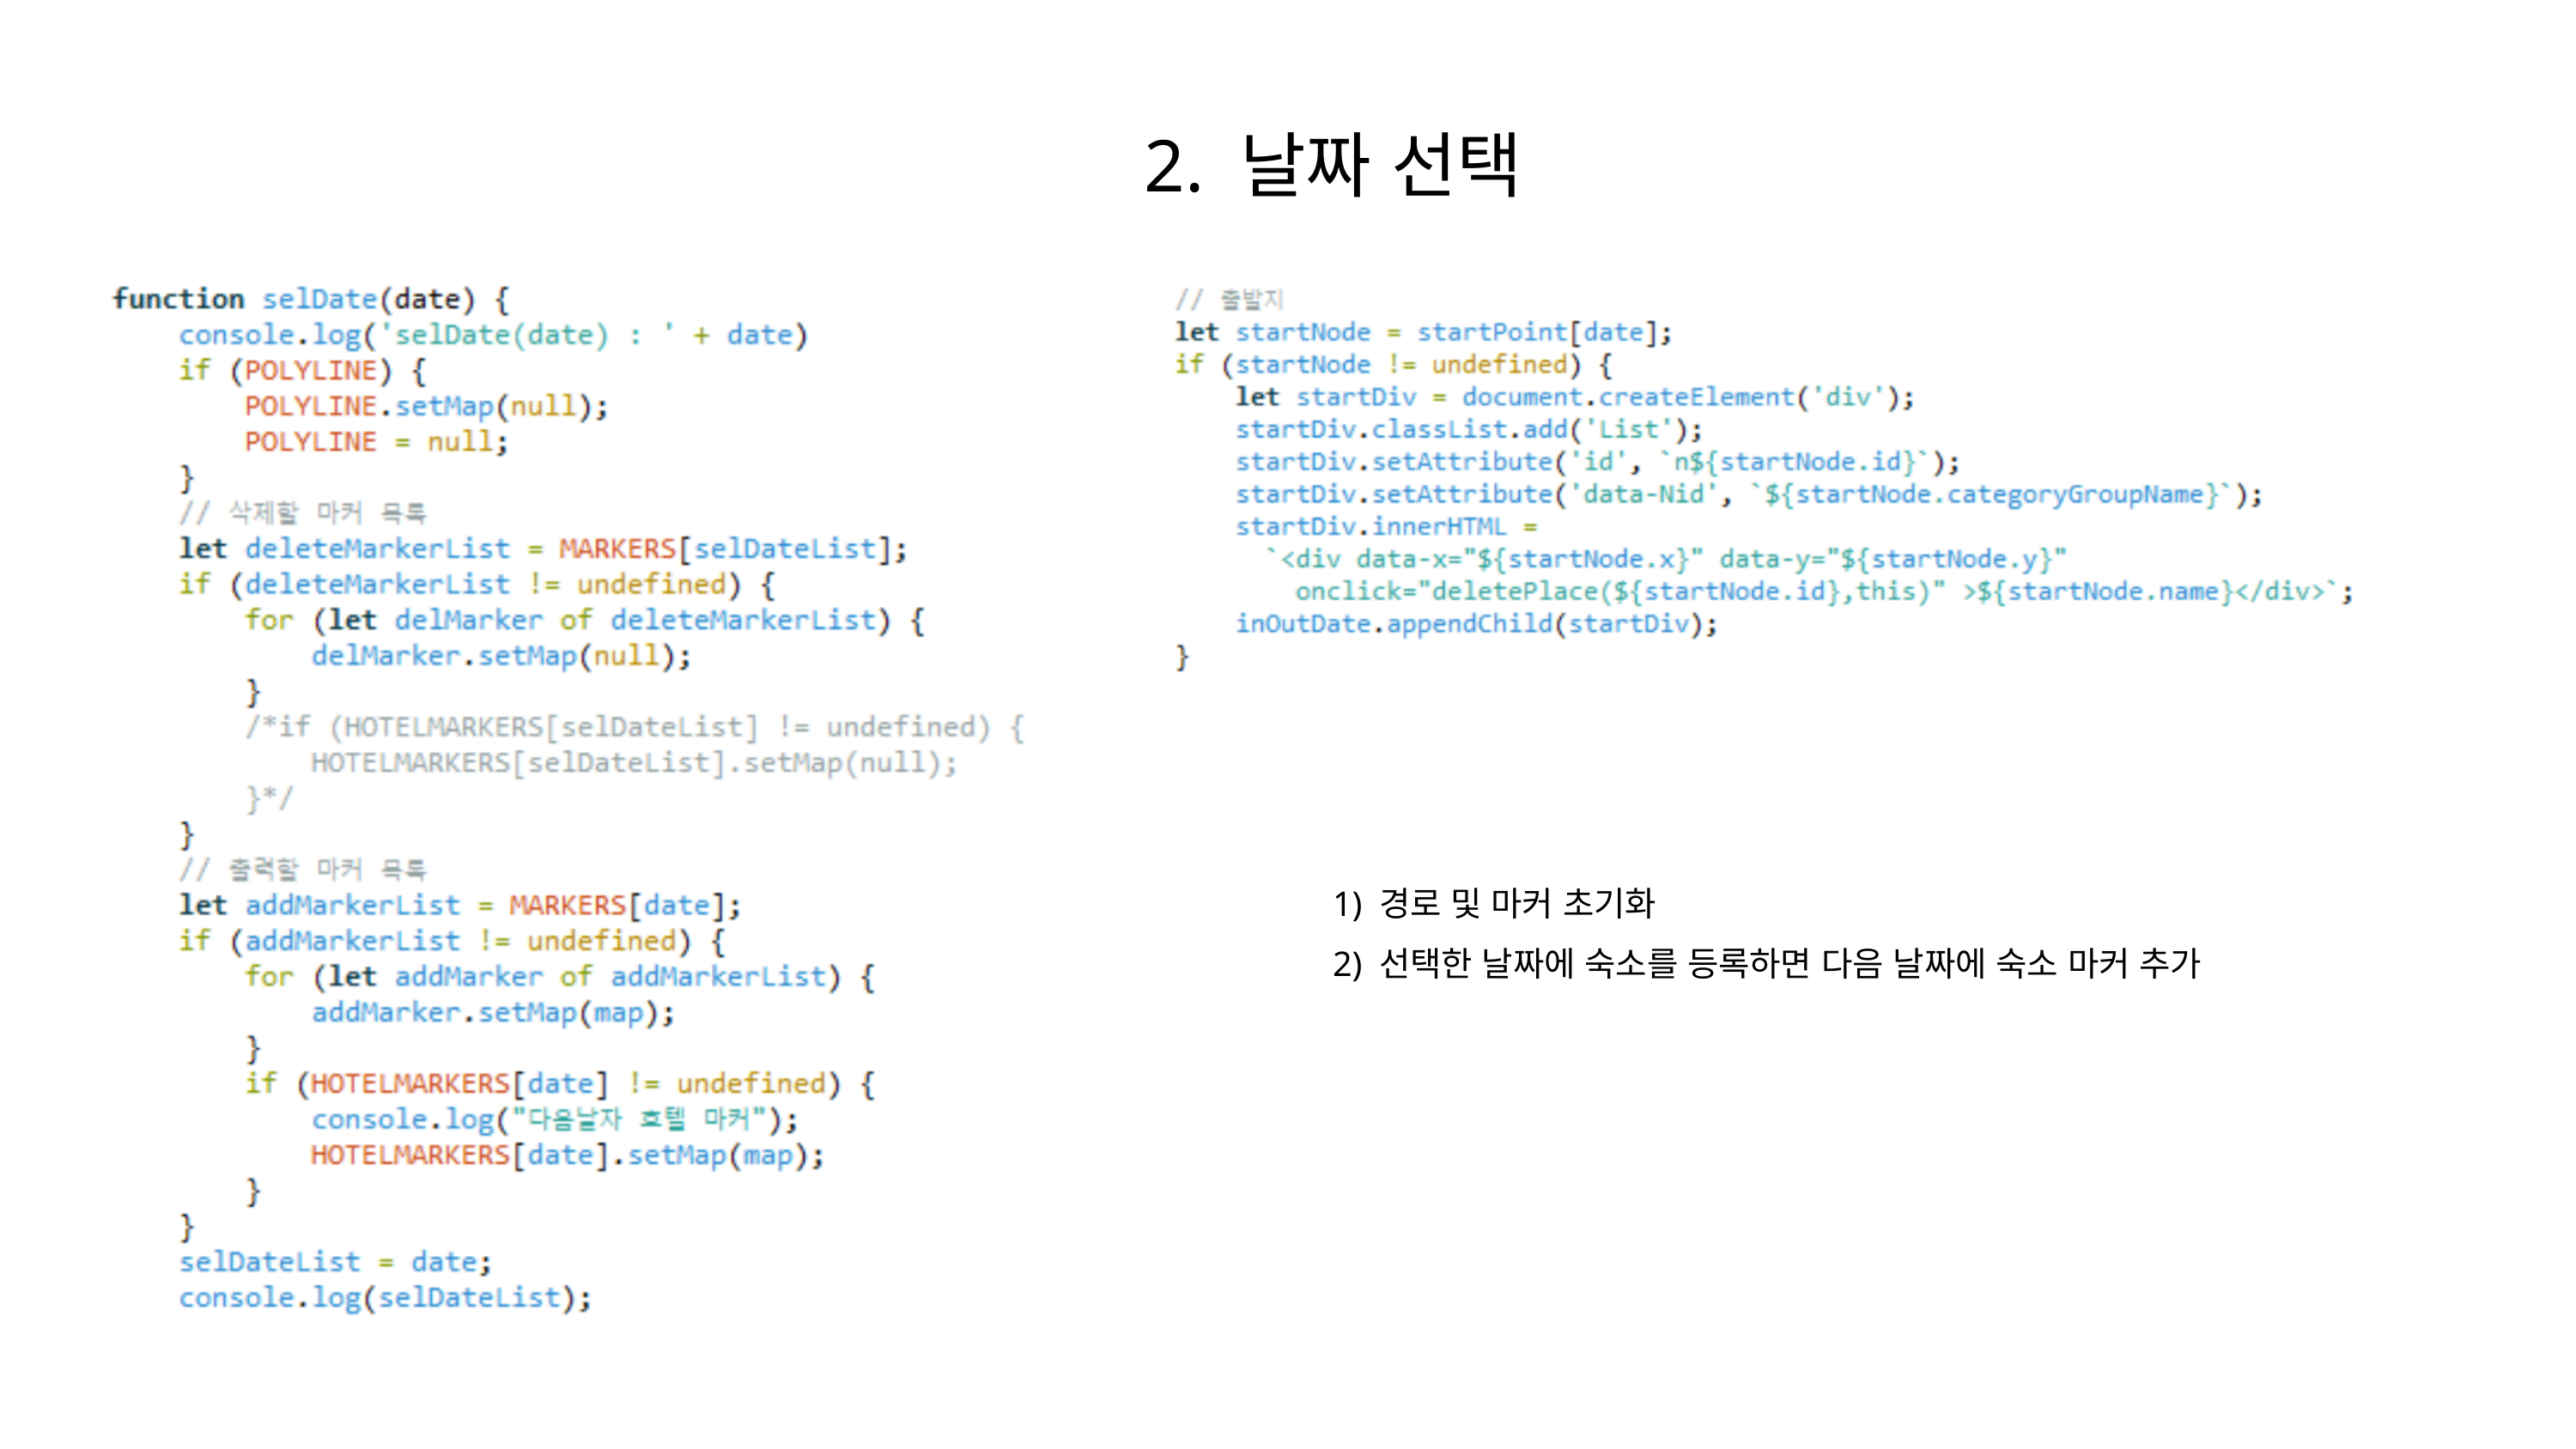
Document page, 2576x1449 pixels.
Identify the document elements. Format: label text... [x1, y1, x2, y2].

text_box 2. 날짜 선택 [550, 93, 2117, 193]
picture [1166, 282, 2371, 680]
text_box 1) 경로 및 마커 초기화 2) 선택한 날짜에 숙소를 등록하면 다음 날짜에 숙소 마커 추가 [1333, 869, 2265, 977]
picture [106, 282, 1066, 1324]
